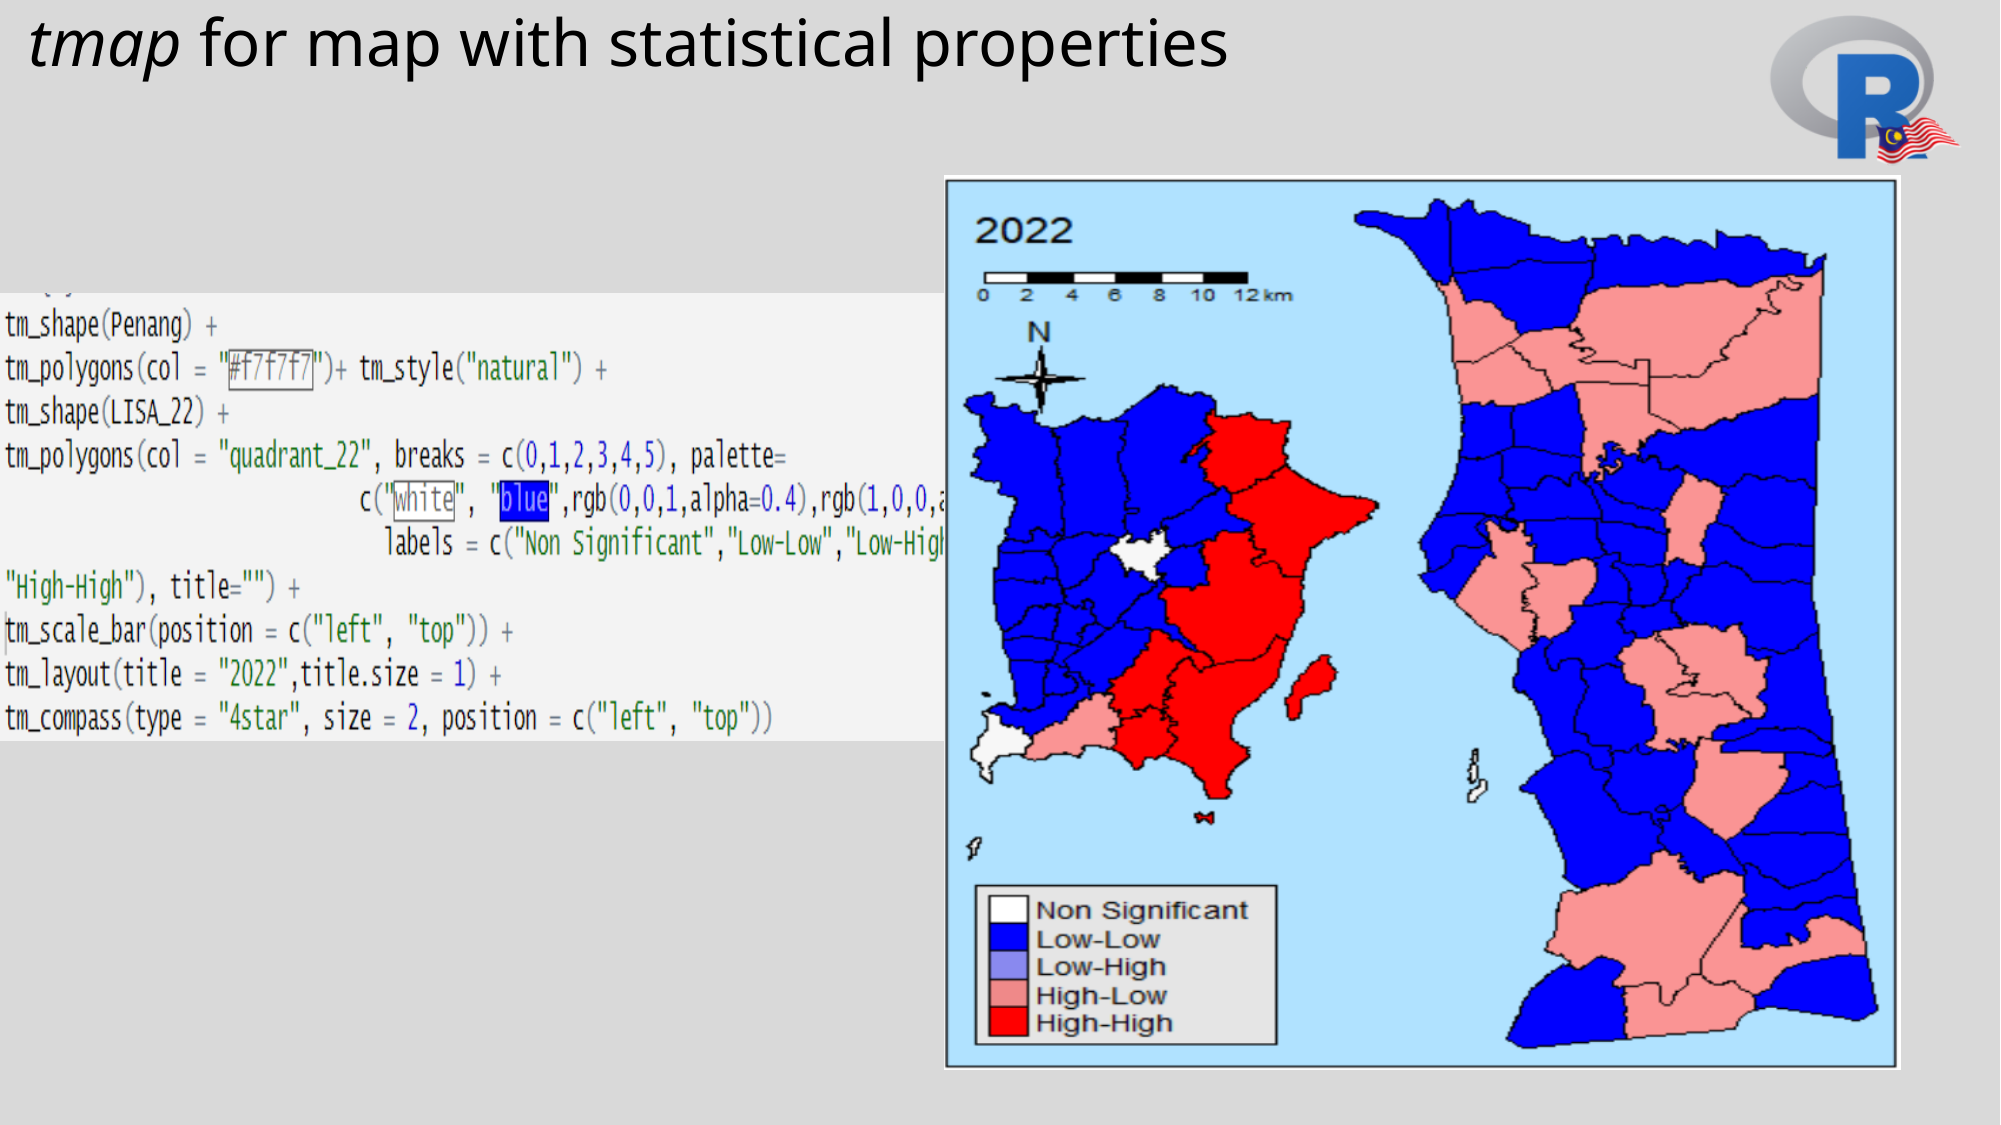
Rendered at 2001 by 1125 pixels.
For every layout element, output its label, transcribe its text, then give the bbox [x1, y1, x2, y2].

title tmap for map with statistical properties [13, 2, 1423, 89]
picture [0, 175, 1901, 1070]
text_box [1762, 15, 1967, 166]
